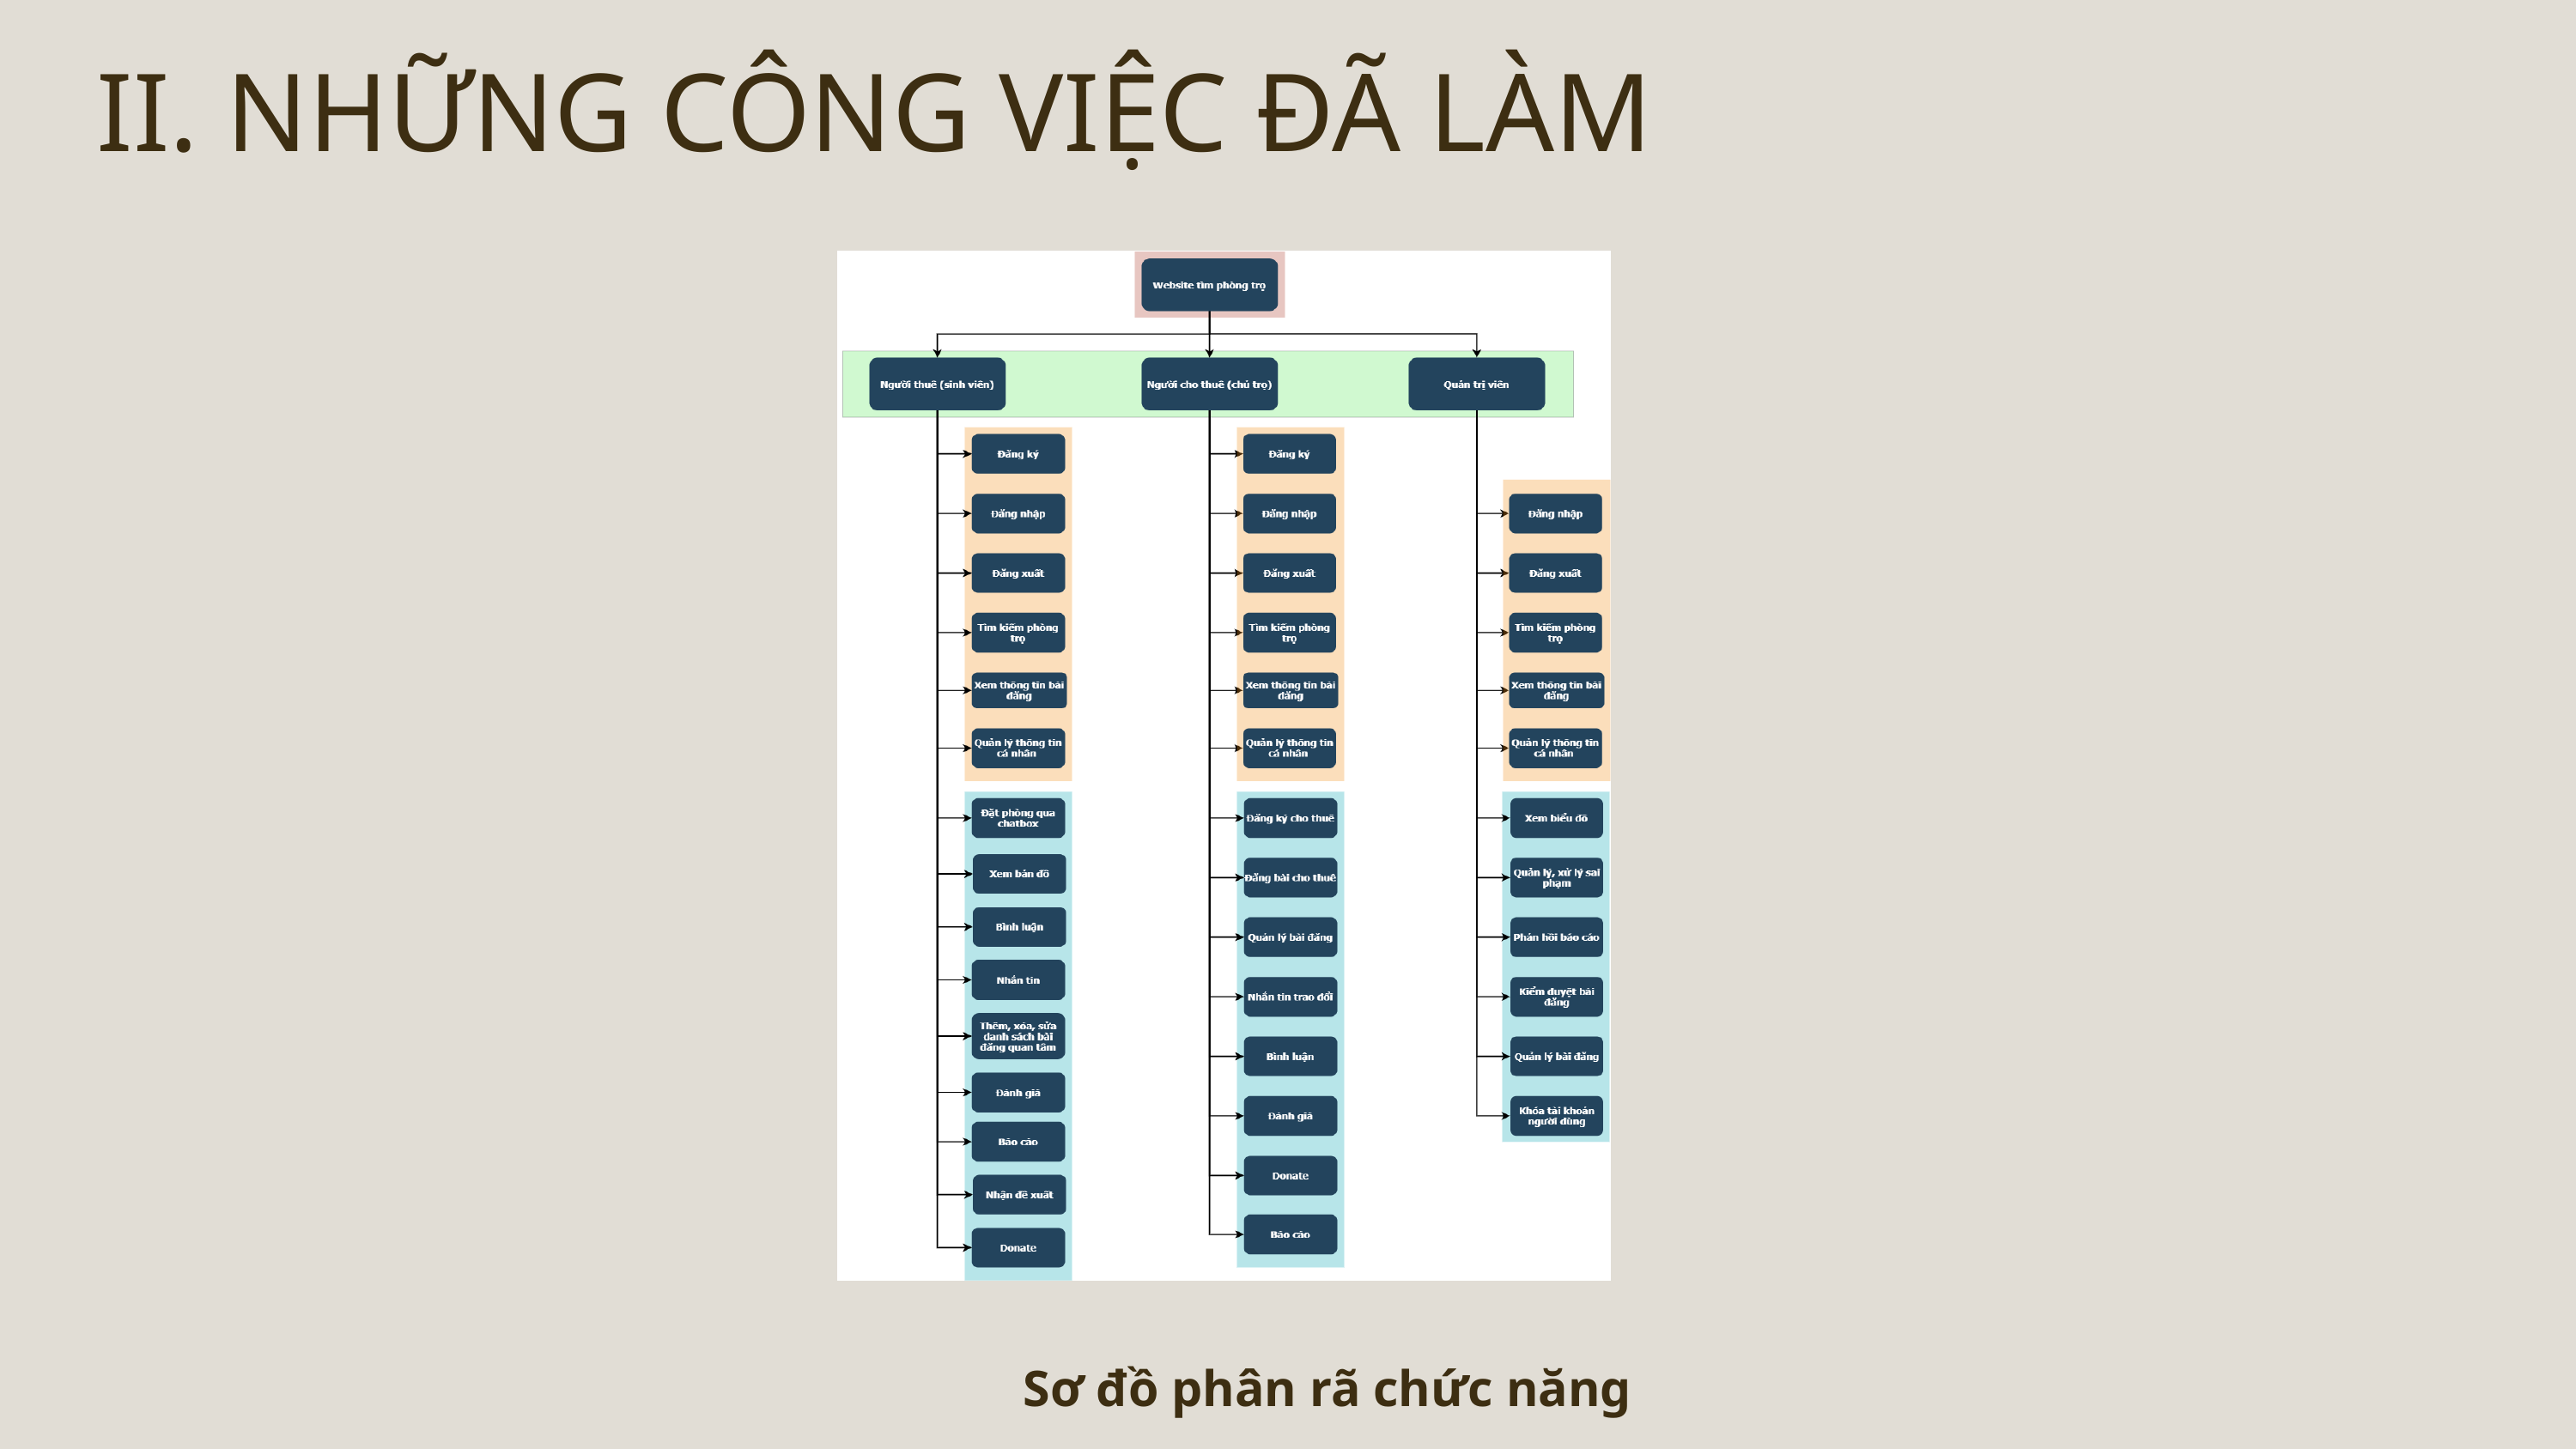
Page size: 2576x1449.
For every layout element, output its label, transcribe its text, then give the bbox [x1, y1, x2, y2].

text_box II. NHỮNG CÔNG VIỆC ĐÃ LÀM [96, 44, 1862, 173]
picture [836, 251, 1611, 1281]
text_box Sơ đồ phân rã chức năng [1023, 1357, 2576, 1417]
